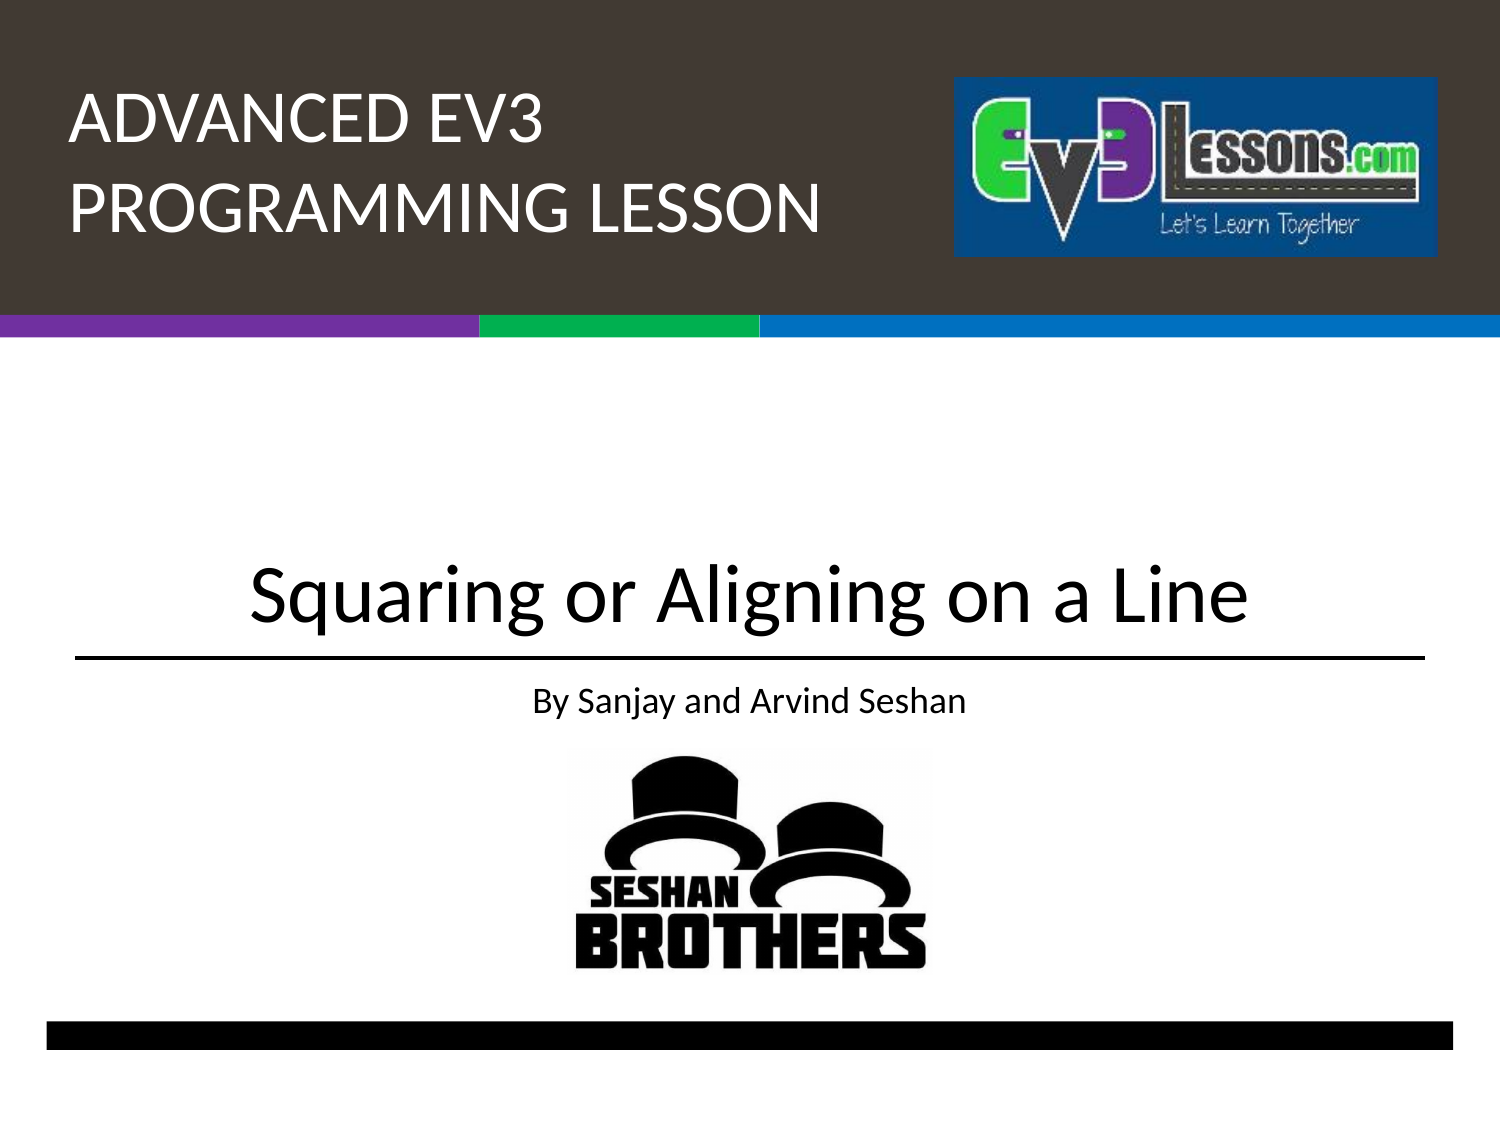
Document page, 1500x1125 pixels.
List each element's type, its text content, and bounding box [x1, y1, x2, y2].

title Squaring or Aligning on a Line [75, 468, 1425, 647]
subtitle By Sanjay and Arvind Seshan [75, 668, 1425, 748]
picture [566, 747, 934, 976]
picture [954, 77, 1438, 257]
